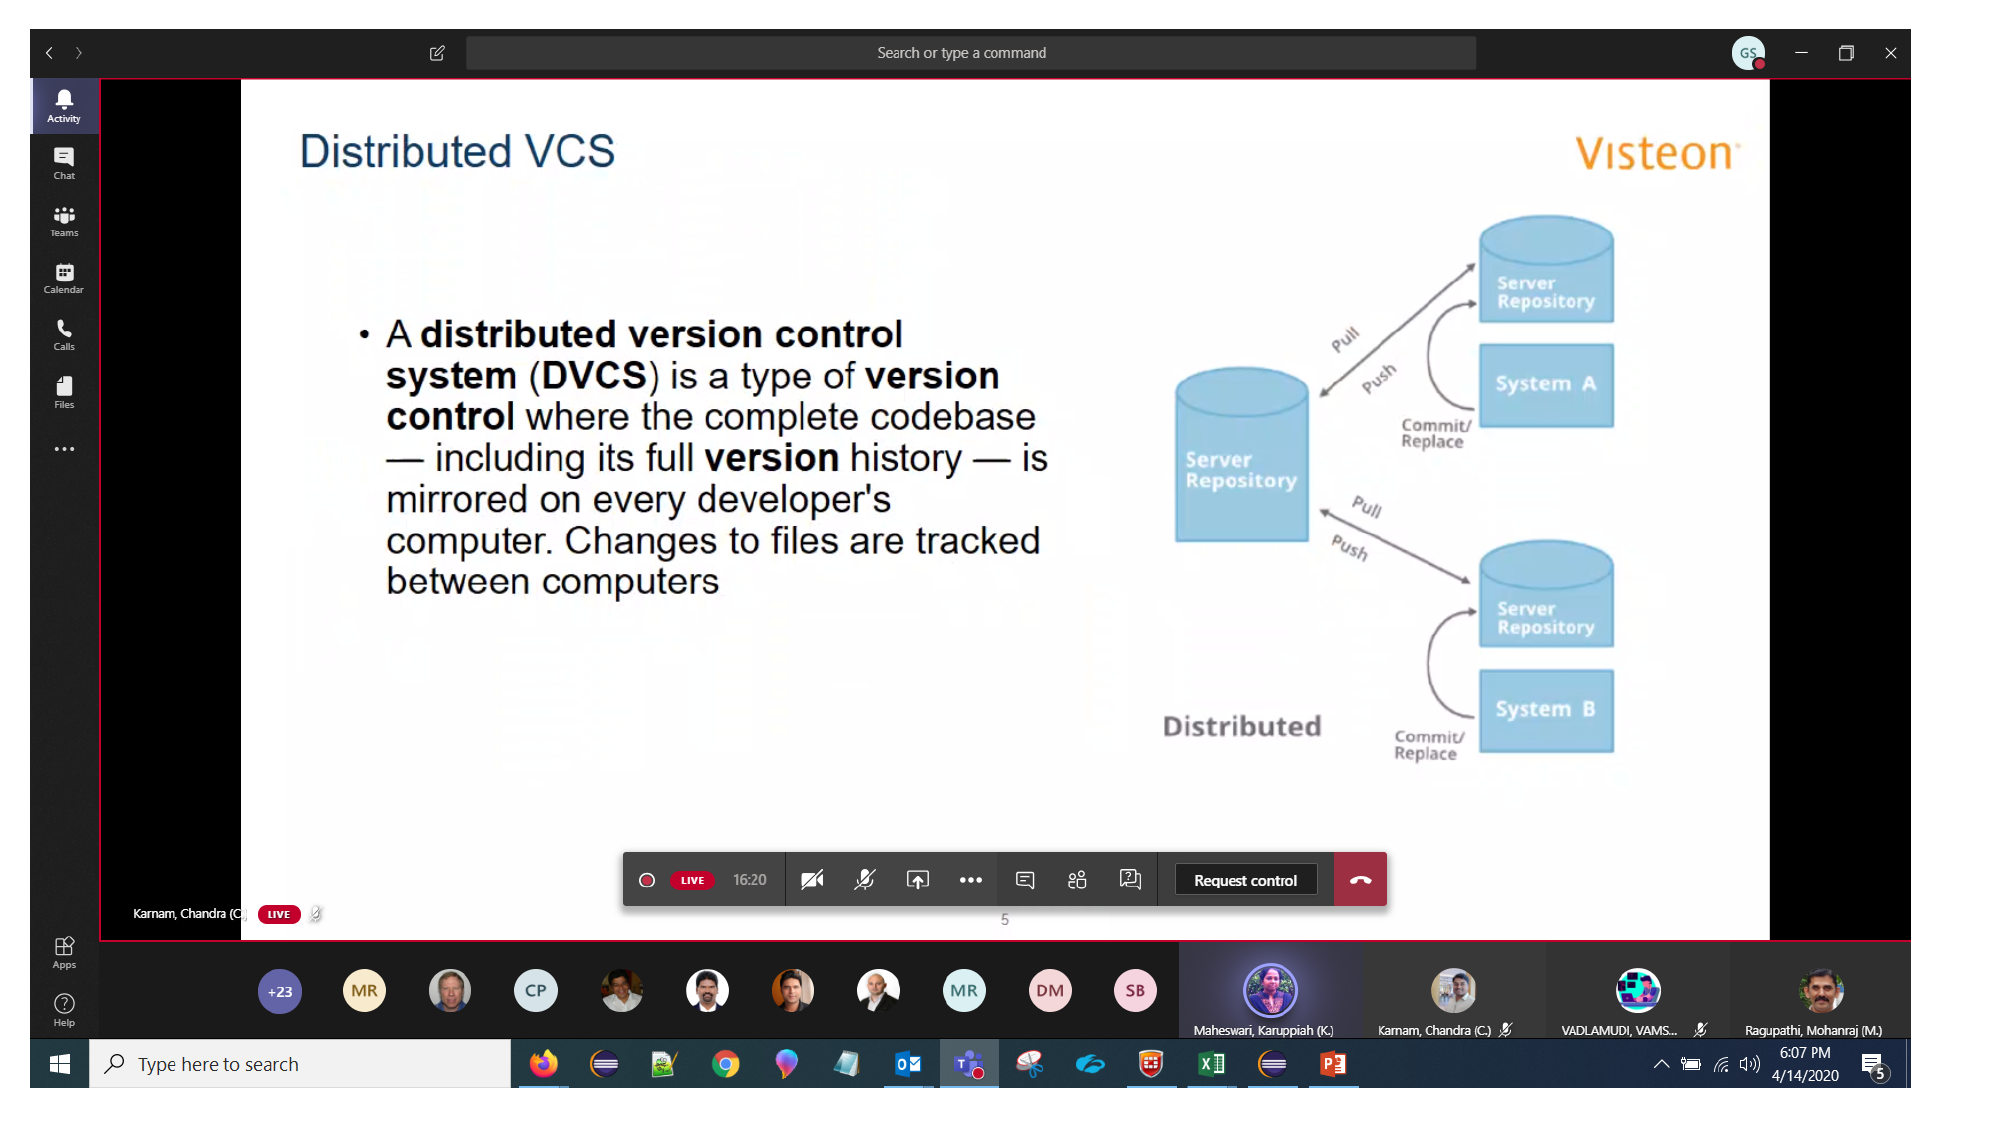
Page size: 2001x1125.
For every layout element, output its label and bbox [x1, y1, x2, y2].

picture [29, 29, 1911, 1088]
